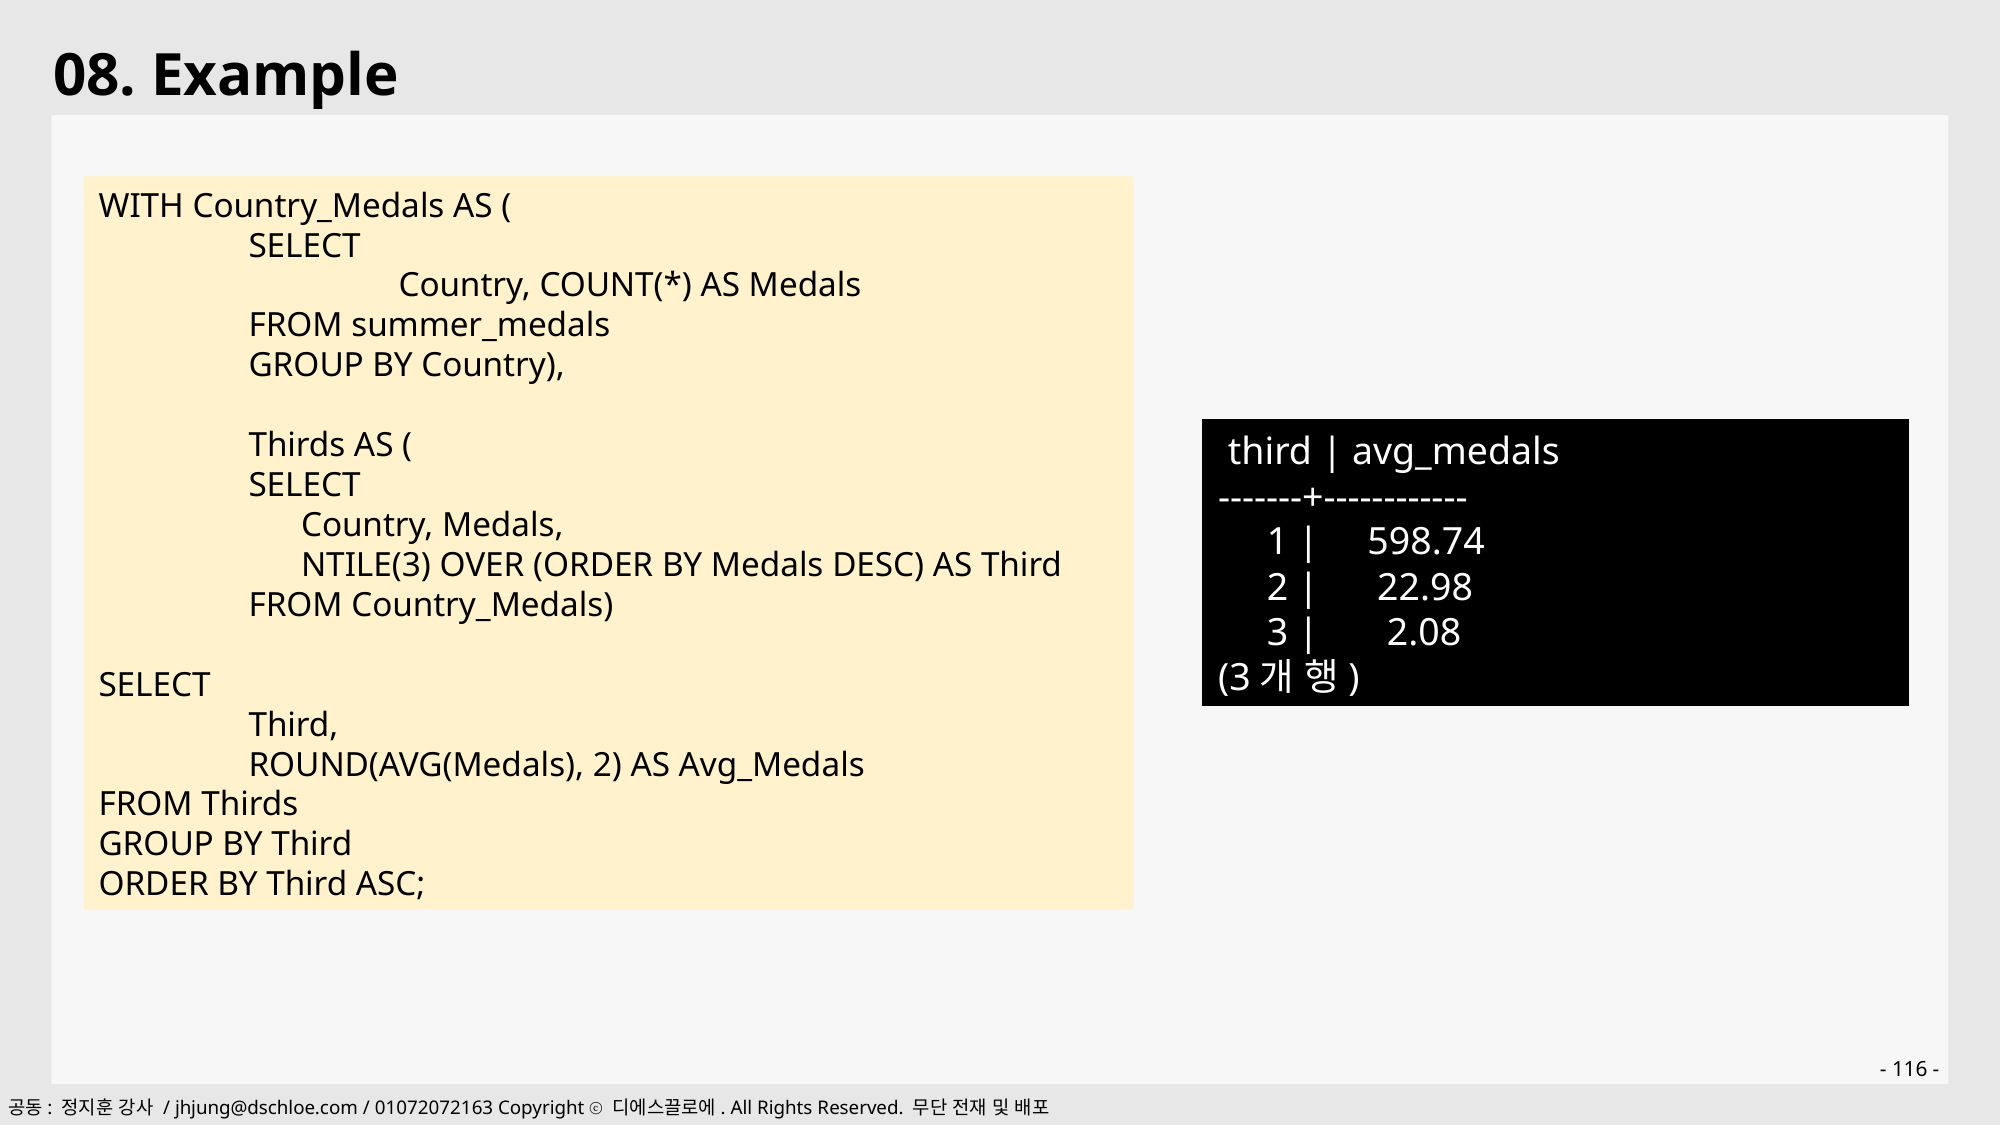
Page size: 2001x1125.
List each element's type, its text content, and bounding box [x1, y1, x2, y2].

slide_number - 116 - [1504, 1039, 1955, 1100]
text_box WITH Country_Medals AS ( SELECT Country, COUNT(*) AS Medals FROM summer_medals GROUP BY Country), Thirds AS ( SELECT Country, Medals, NTILE(3) OVER (ORDER BY Medals DESC) AS Third FROM Country_Medals) SELECT Third, ROUND(AVG(Medals), 2) AS Avg_Medals FROM Thirds GROUP BY Third ORDER BY Third ASC; [83, 176, 1134, 910]
text_box 08. Example [38, 30, 414, 115]
text_box third | avg_medals -------+------------ 1 | 598.74 2 | 22.98 3 | 2.08 (3개 행) [1202, 419, 1909, 706]
